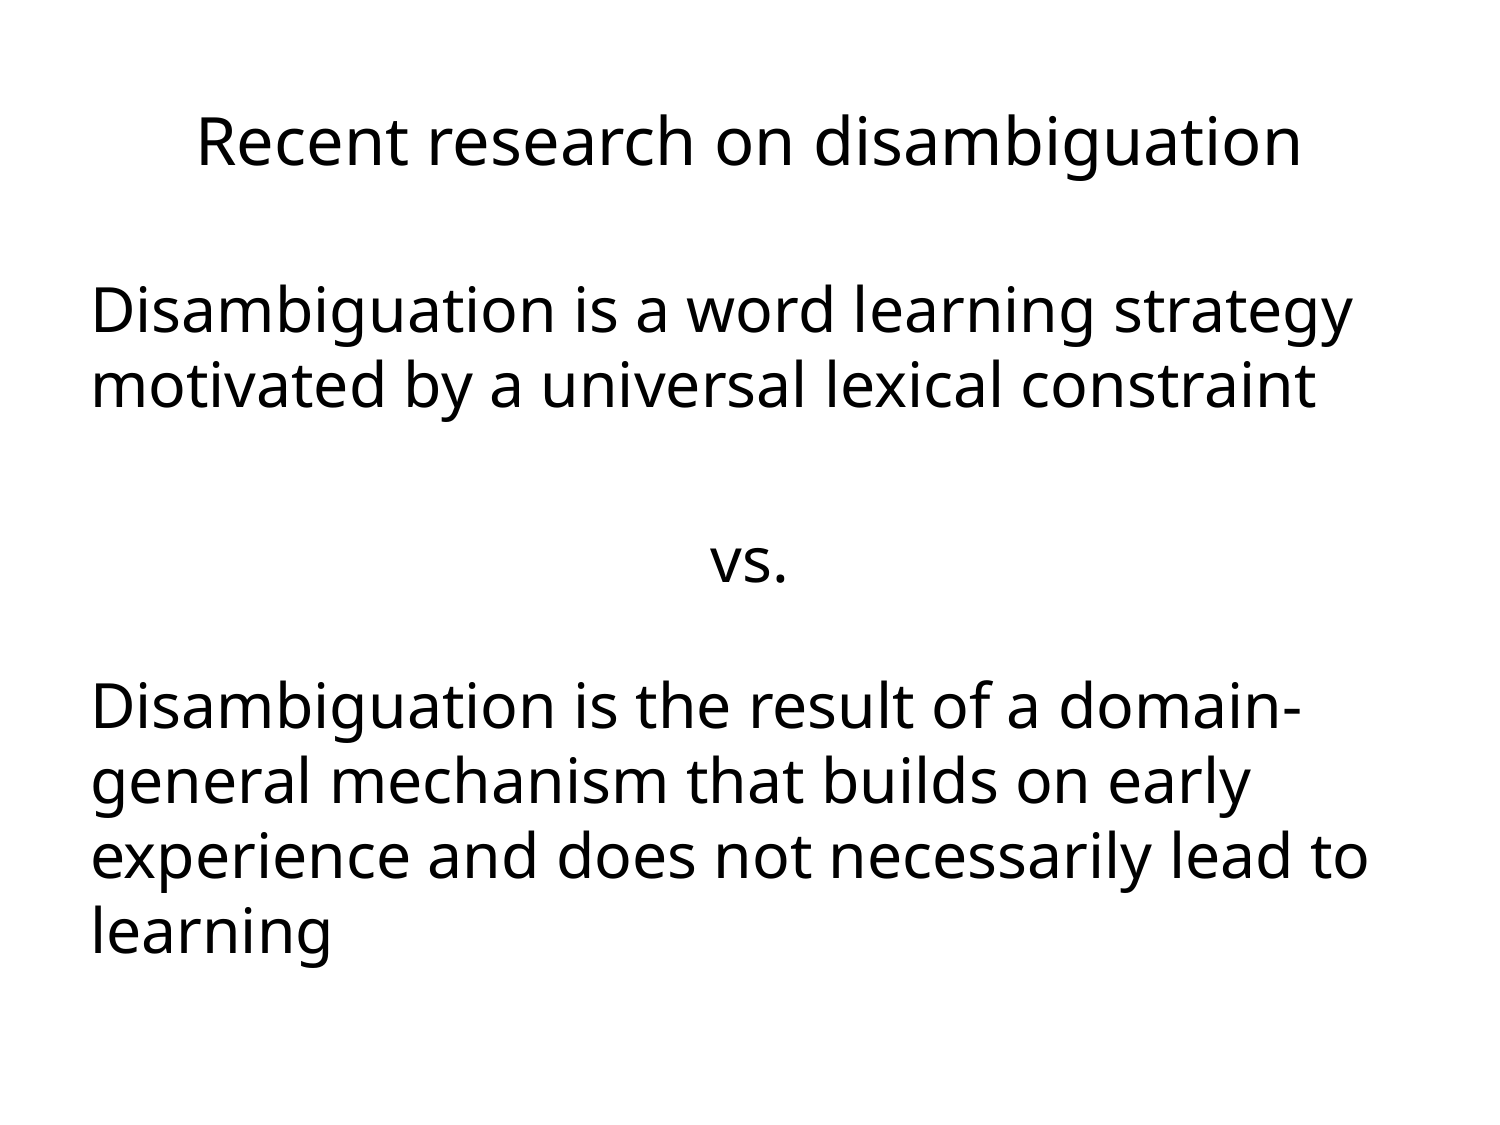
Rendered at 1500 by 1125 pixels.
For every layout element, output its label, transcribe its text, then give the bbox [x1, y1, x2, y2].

title Recent research on disambiguation [75, 45, 1425, 233]
list Disambiguation is a word learning strategy motivated by a universal lexical constraint vs. Disambiguation is the result of a domain-general mechanism that builds on early experience and does not necessarily lead to learning [75, 262, 1425, 1005]
